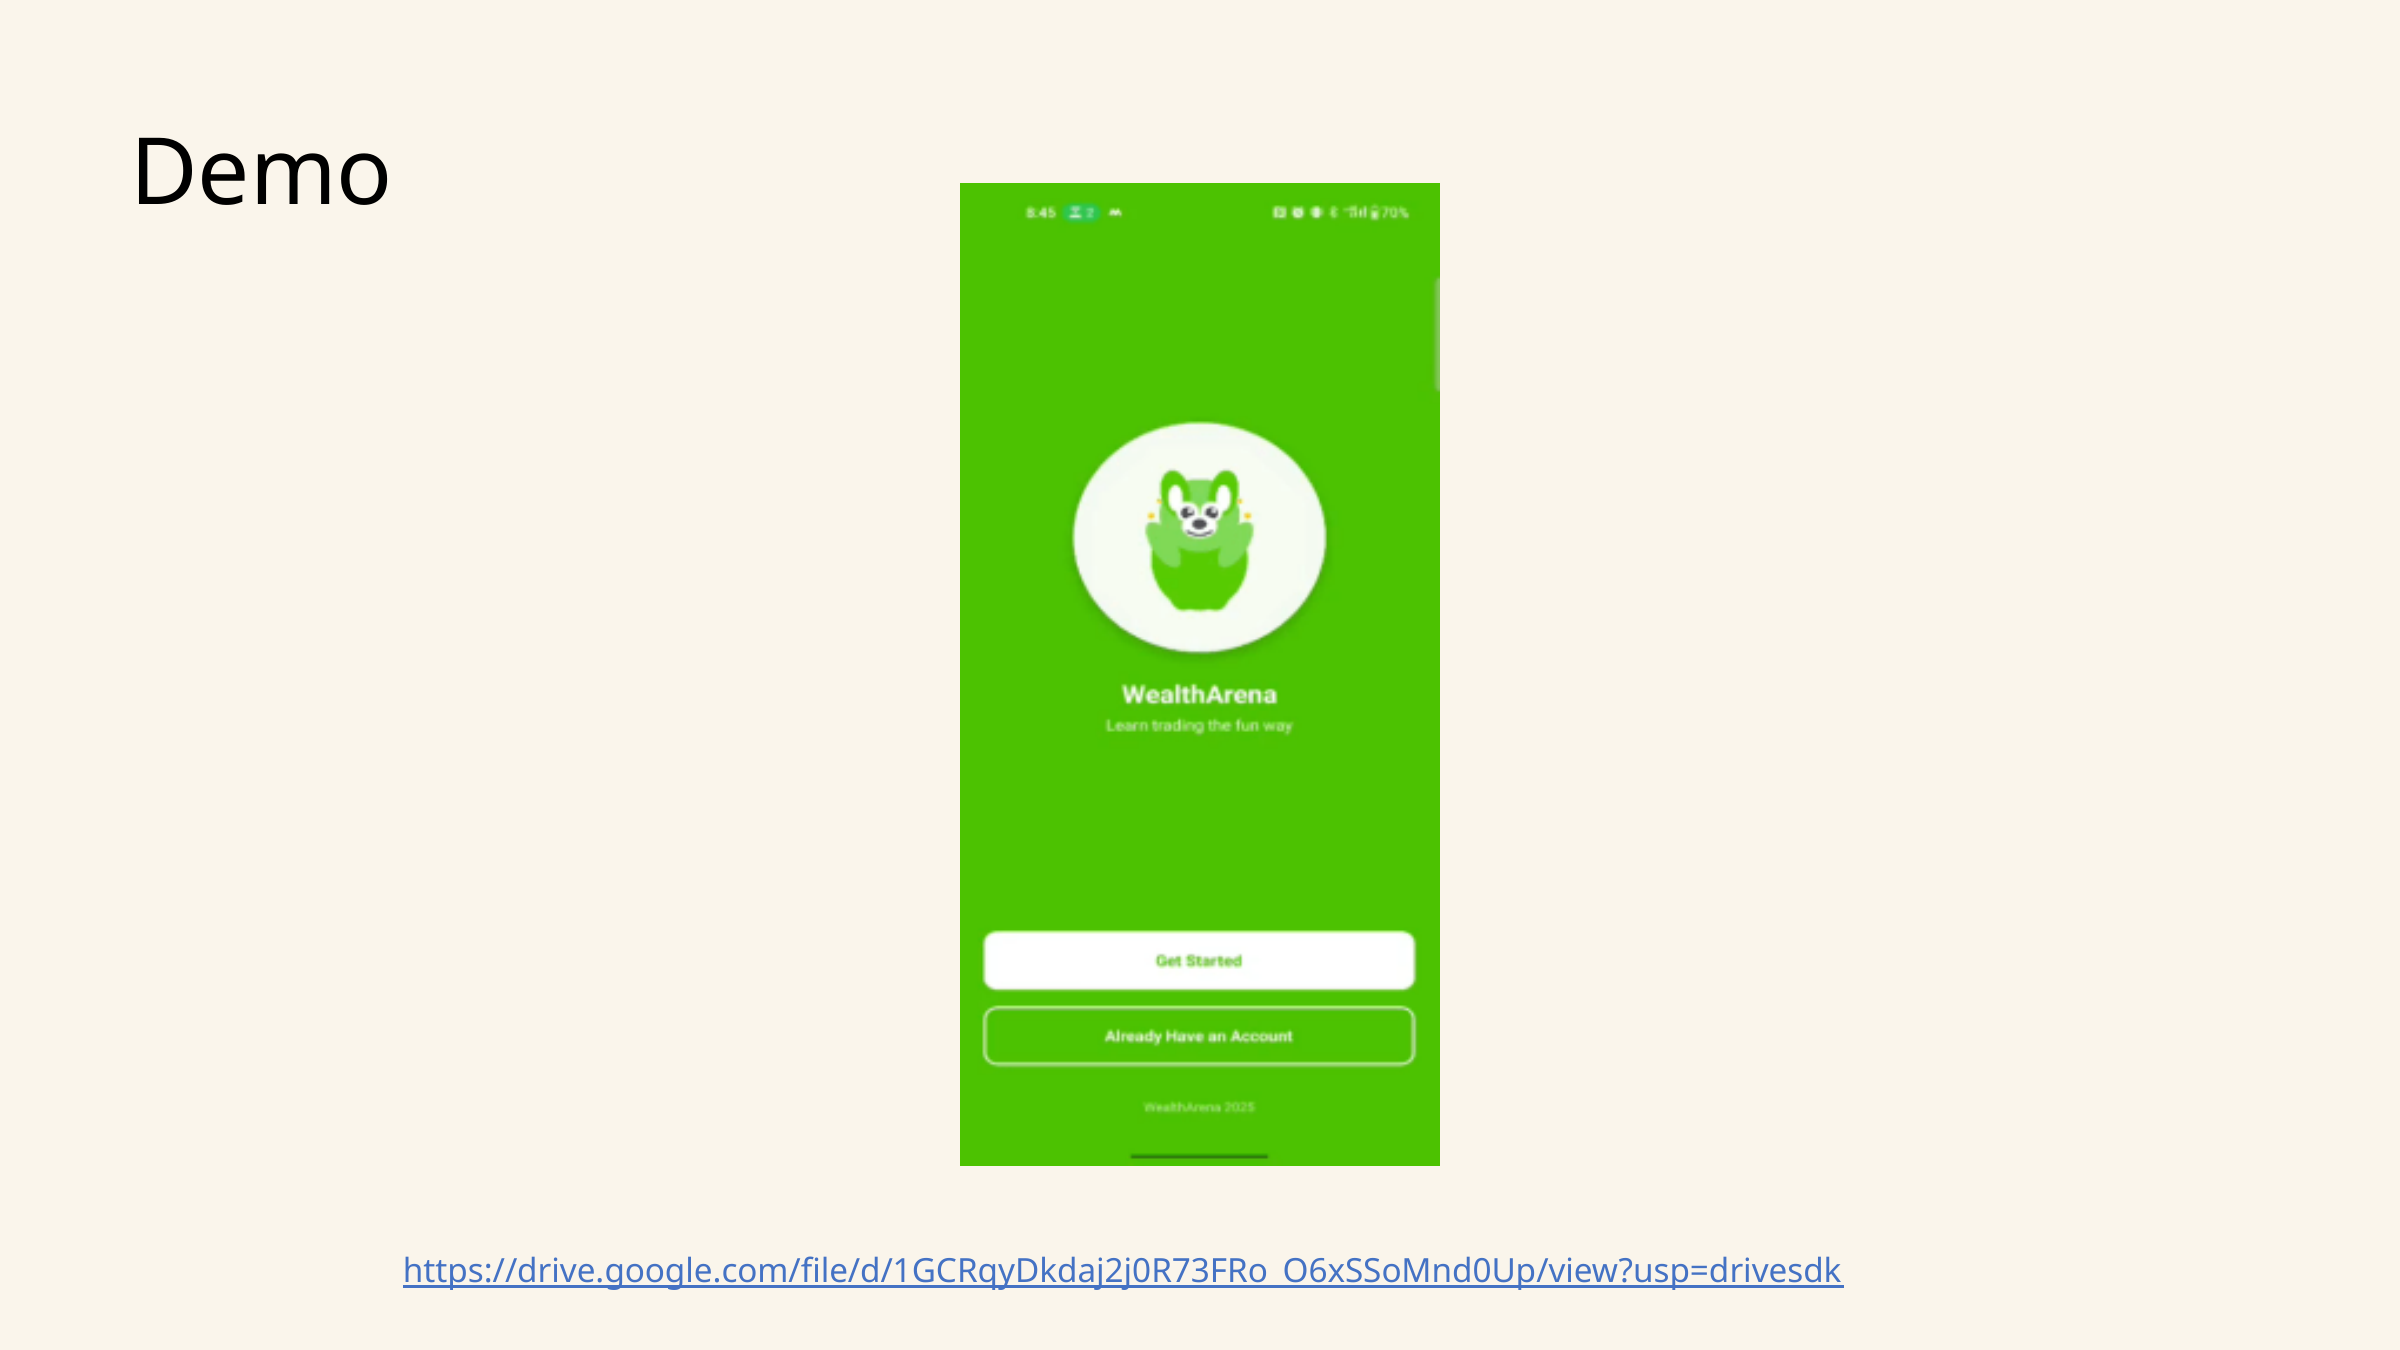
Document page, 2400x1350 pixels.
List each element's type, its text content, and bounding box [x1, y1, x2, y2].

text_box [959, 183, 1440, 1167]
text_box https://drive.google.com/file/d/1GCRqyDkdaj2j0R73FRo_O6xSSoMnd0Up/view?usp=drivesdk [387, 1242, 2132, 1303]
text_box Demo [130, 107, 1061, 290]
